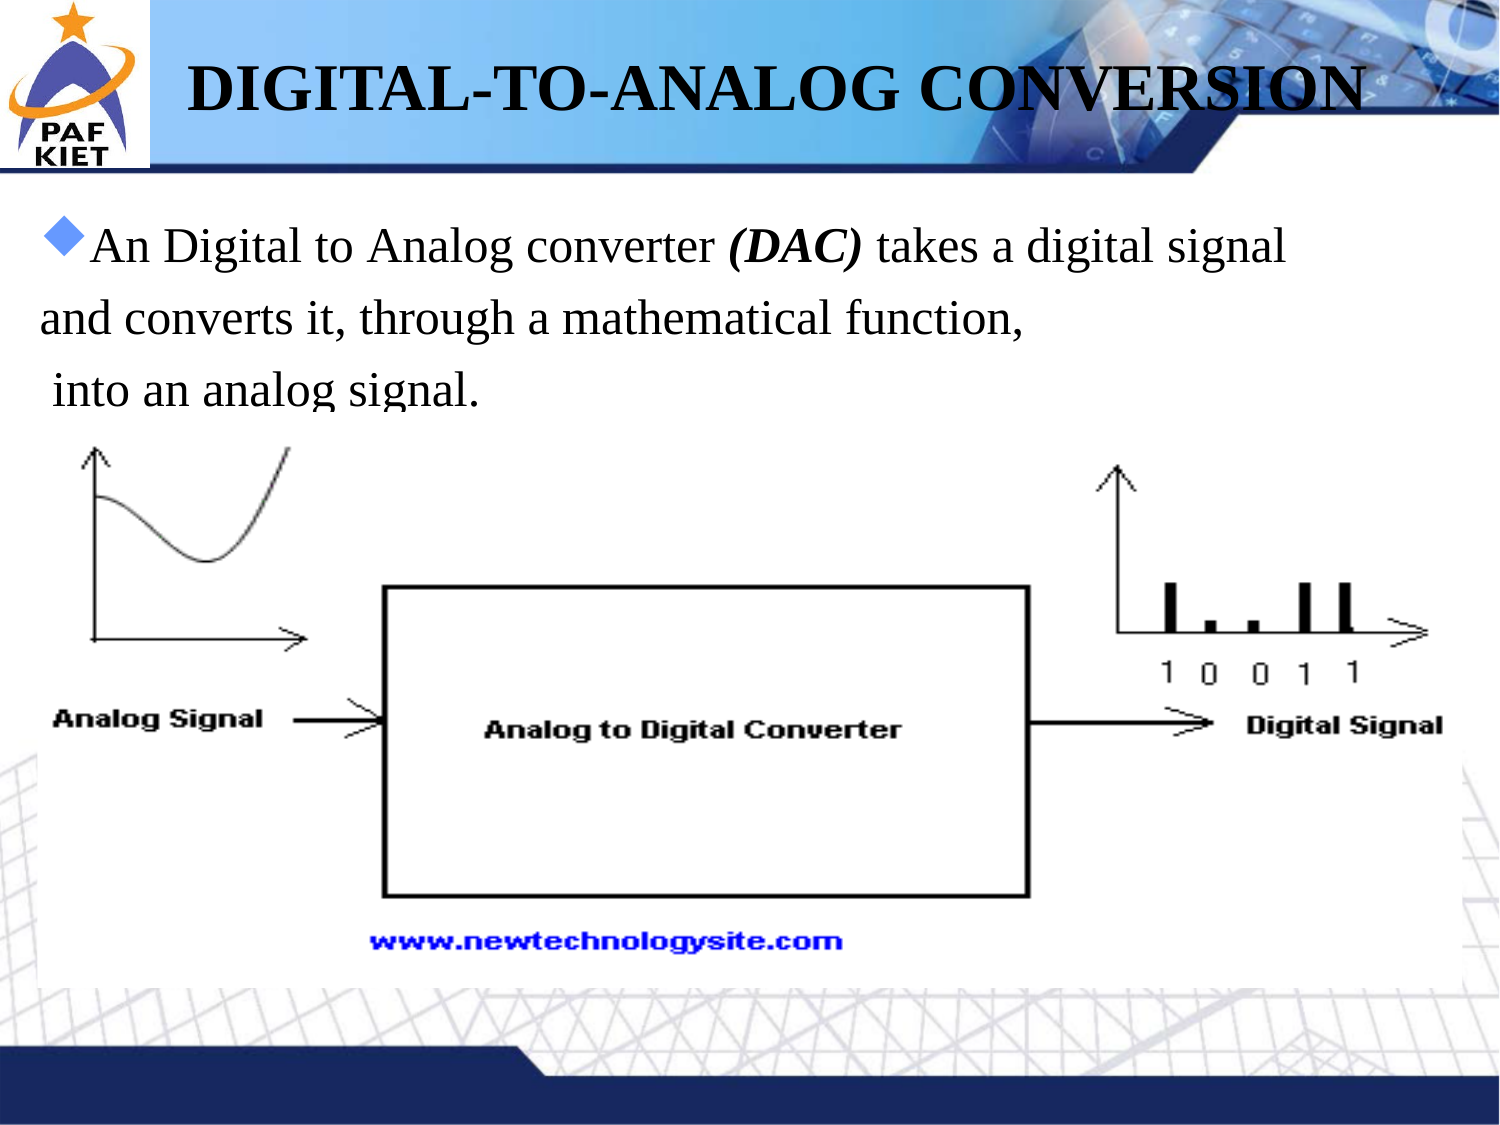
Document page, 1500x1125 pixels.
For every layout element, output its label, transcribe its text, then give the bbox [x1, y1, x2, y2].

title DIGITAL-TO-ANALOG CONVERSION [114, 0, 1386, 161]
picture [0, 0, 1500, 1125]
text_box An Digital to Analog converter (DAC) takes a digital signal and converts it, through a mathematical function, into an analog signal. [37, 200, 1293, 412]
text_box [37, 412, 1463, 988]
